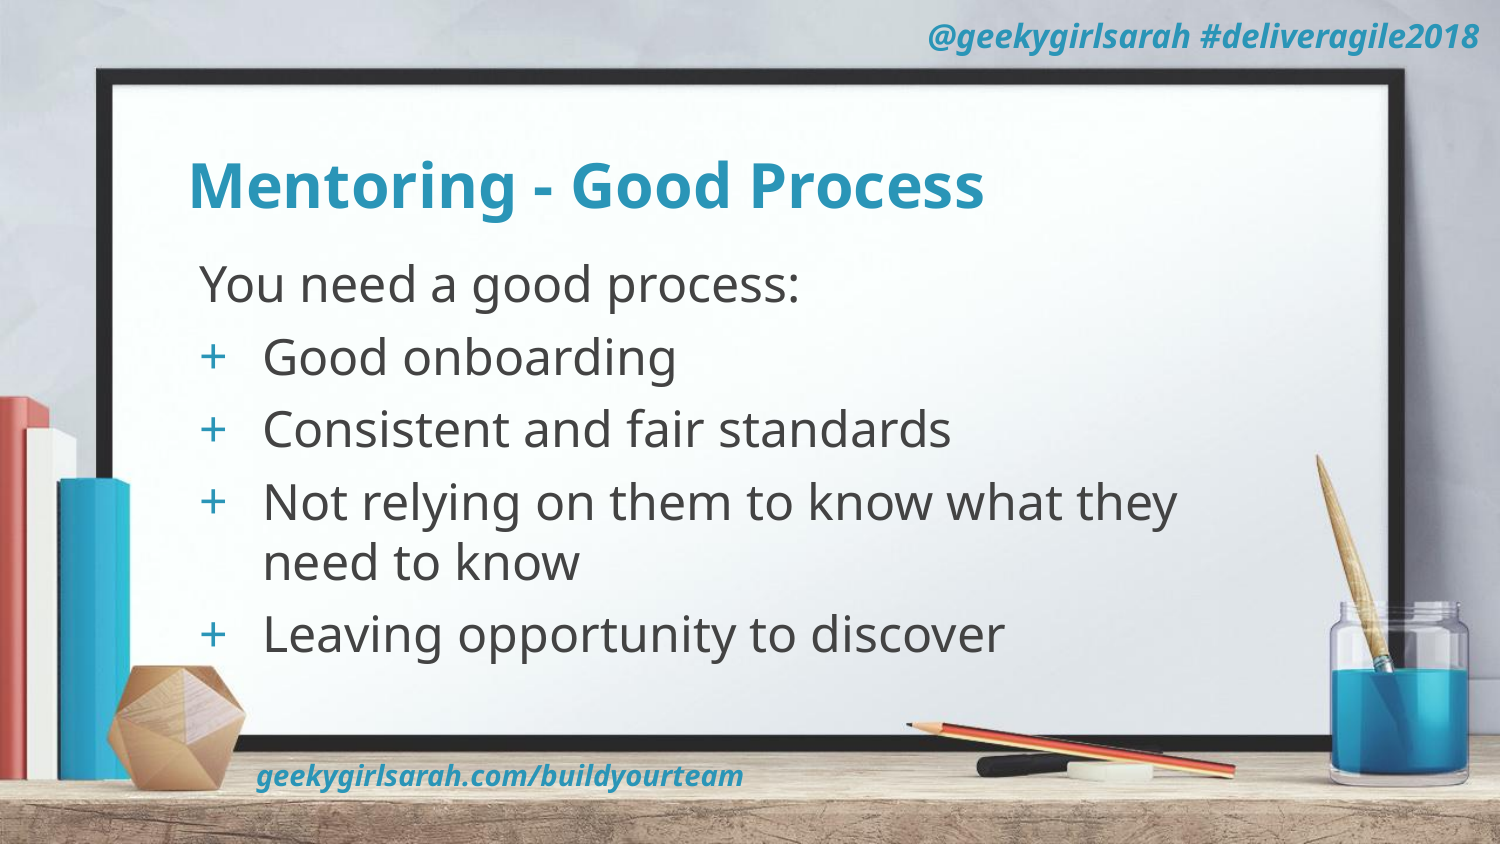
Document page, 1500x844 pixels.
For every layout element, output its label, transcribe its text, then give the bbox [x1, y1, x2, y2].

list You need a good process: Good onboarding Consistent and fair standards Not relying on them to know what they need to know Leaving opportunity to discover [172, 235, 1324, 680]
title Mentoring - Good Process [172, 130, 1324, 235]
picture [0, 0, 1500, 844]
